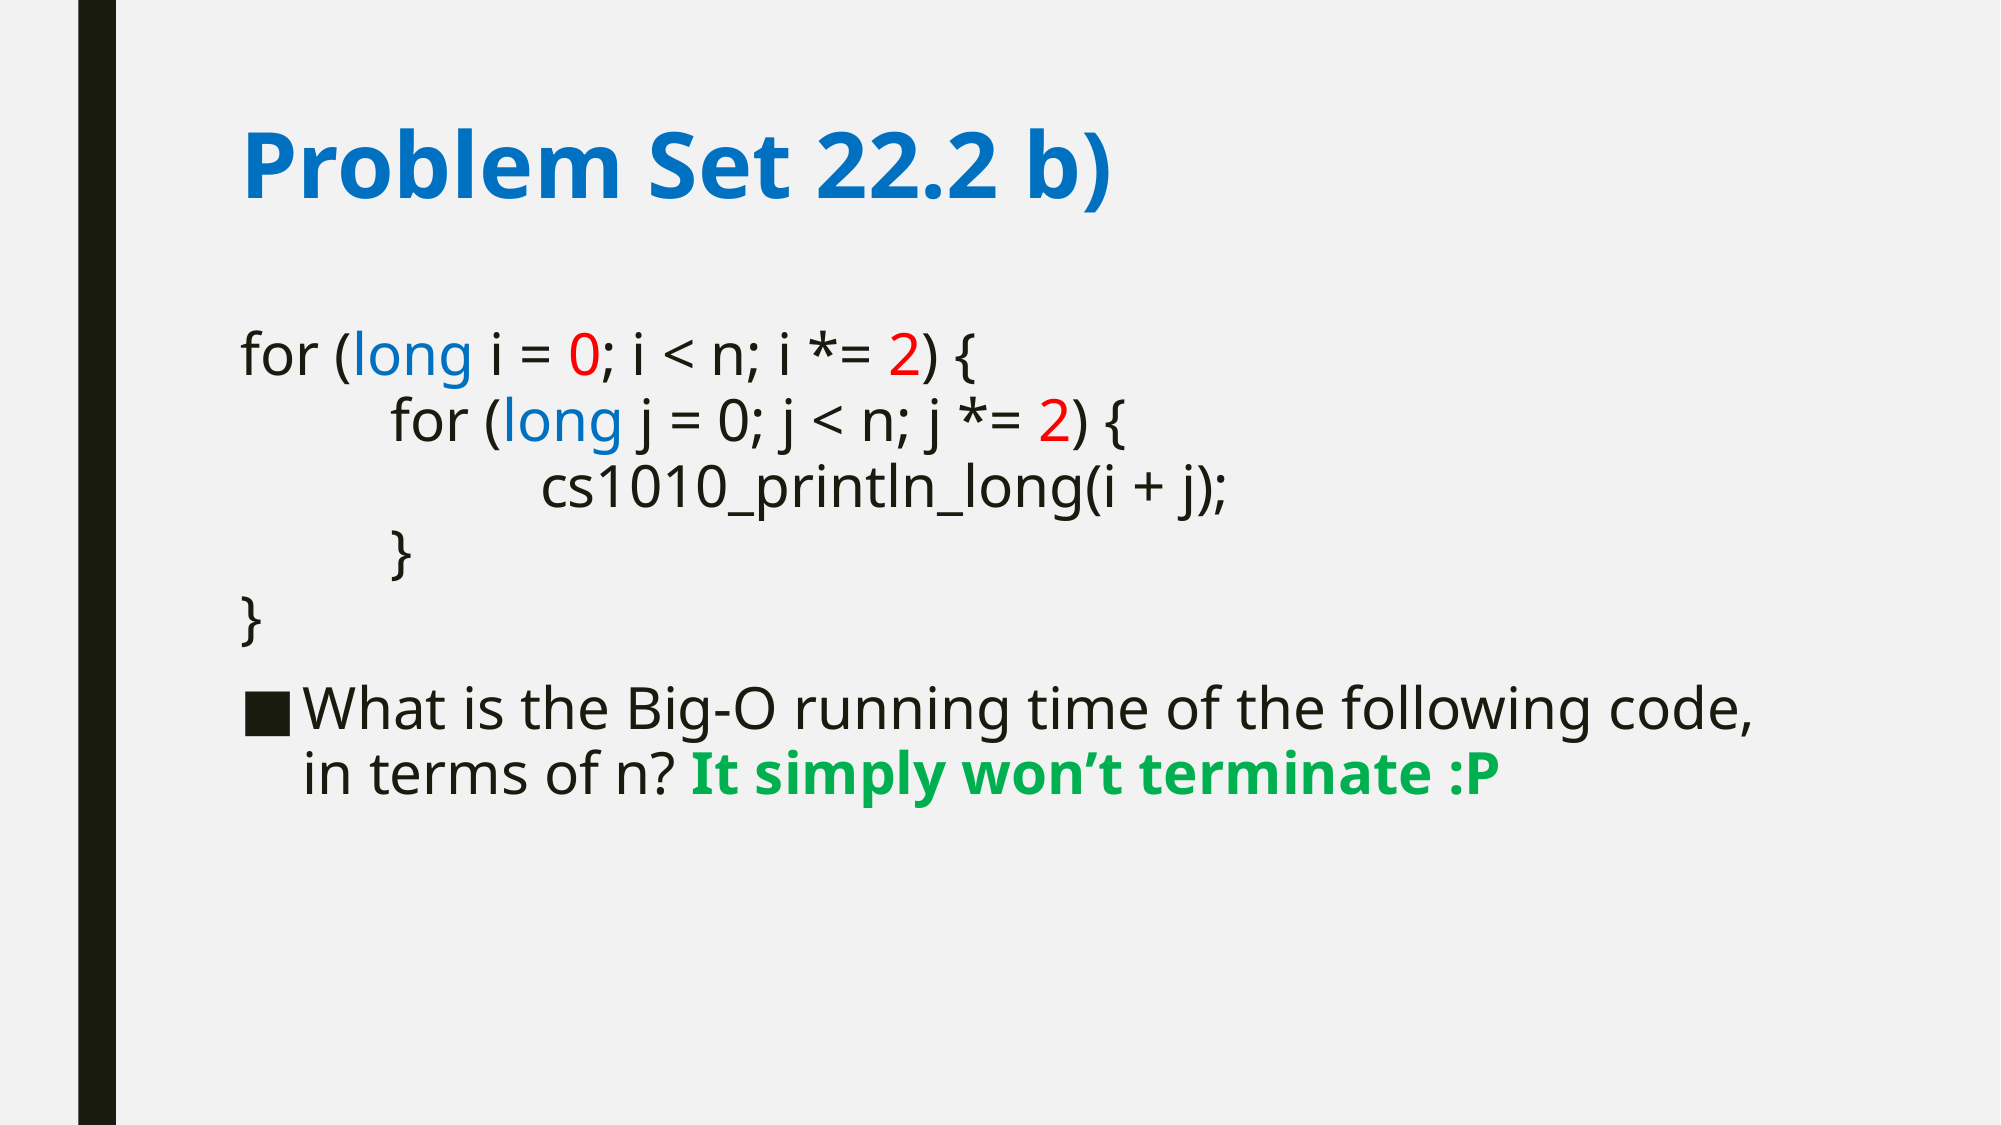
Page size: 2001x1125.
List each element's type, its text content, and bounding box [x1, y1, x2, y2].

list for (long i = 0; i < n; i *= 2) { for (long j = 0; j < n; j *= 2) { cs1010_println_long(i + j); } } What is the Big-O running time of the following code, in terms of n? It simply won’t terminate :P [225, 315, 1800, 963]
title Problem Set 22.2 b) [225, 112, 1800, 279]
